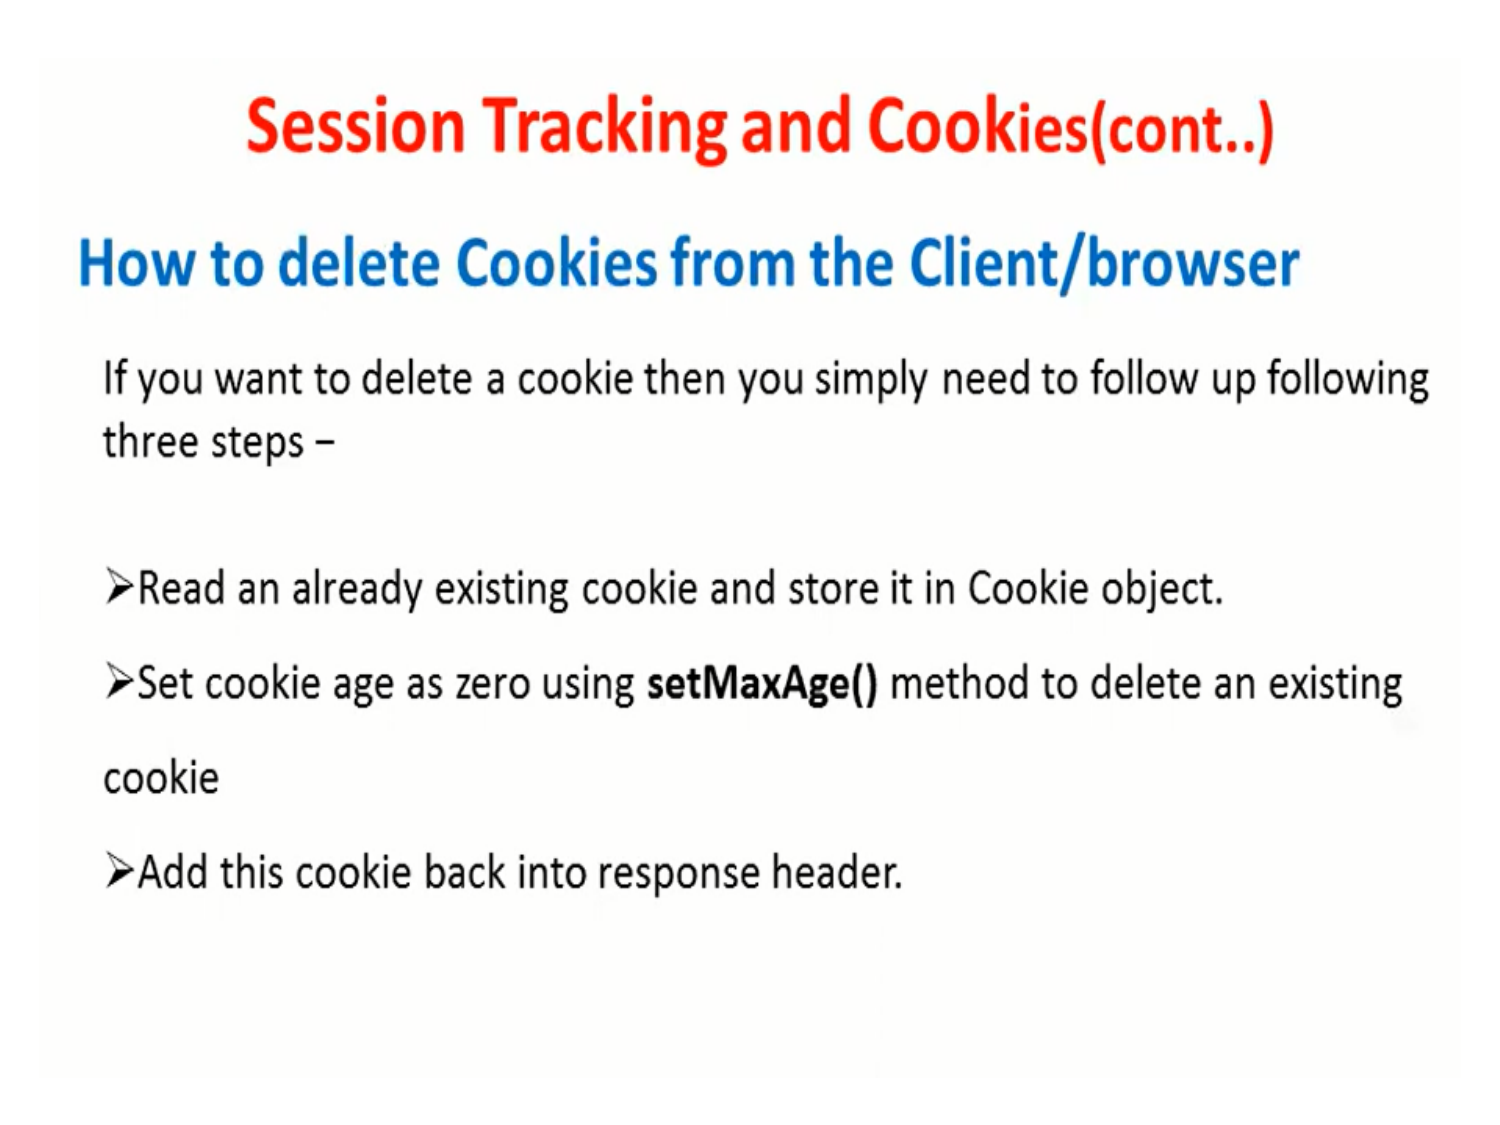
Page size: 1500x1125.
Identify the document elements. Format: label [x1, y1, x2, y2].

picture [39, 58, 1461, 1079]
